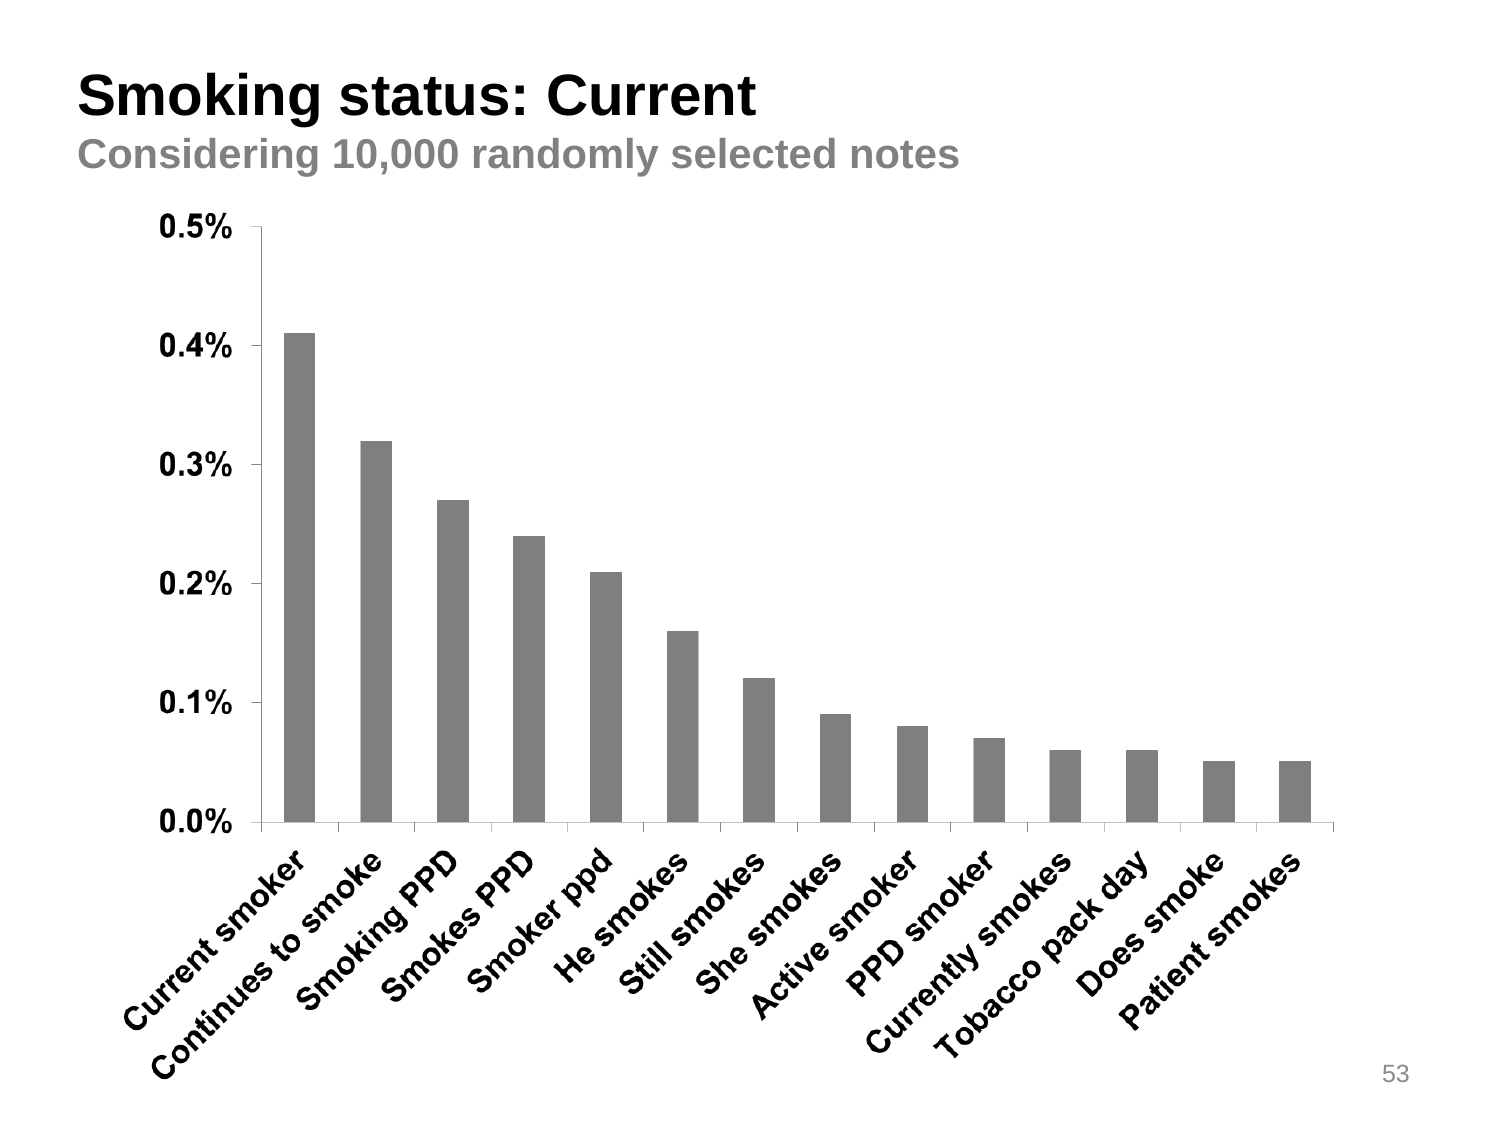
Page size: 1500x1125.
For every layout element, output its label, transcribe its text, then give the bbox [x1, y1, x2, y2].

text_box Smoking status: Current Considering 10,000 randomly selected notes [62, 49, 1400, 185]
slide_number 53 [1356, 1042, 1425, 1103]
picture [112, 199, 1354, 1101]
